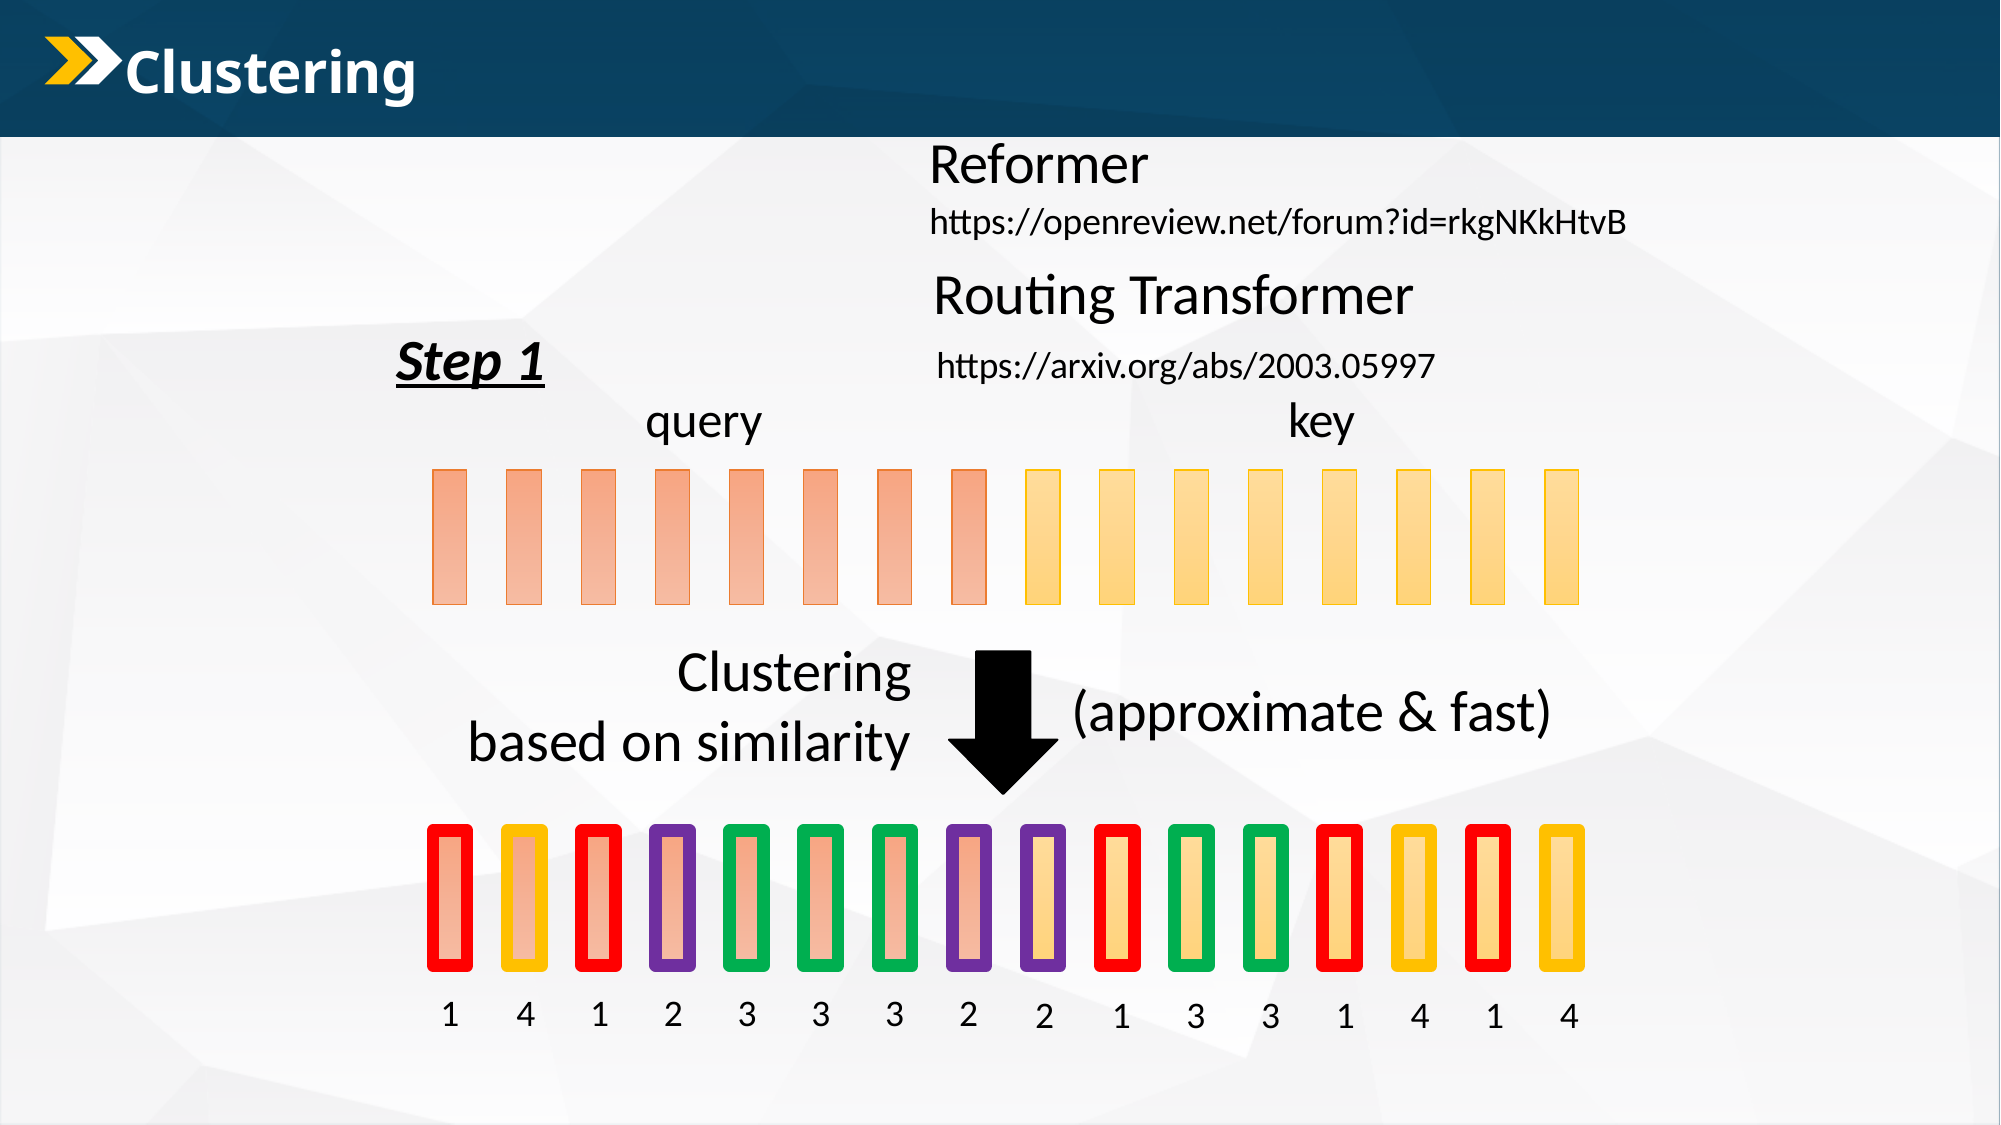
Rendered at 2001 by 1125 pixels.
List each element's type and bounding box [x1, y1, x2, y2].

text_box [1099, 469, 1136, 606]
text_box [945, 824, 993, 973]
text_box [1242, 824, 1290, 973]
text_box [802, 469, 839, 606]
text_box [575, 824, 623, 973]
text_box [1173, 469, 1210, 606]
text_box [1168, 824, 1216, 973]
text_box [1069, 670, 1562, 744]
text_box [728, 469, 765, 606]
text_box [432, 469, 468, 606]
text_box [1538, 824, 1586, 973]
text_box [723, 824, 771, 973]
text_box [1316, 824, 1364, 973]
text_box [1390, 824, 1438, 973]
text_box [871, 824, 919, 973]
text_box [426, 824, 474, 973]
text_box [465, 631, 918, 774]
text_box [947, 650, 1059, 796]
text_box [1464, 824, 1512, 973]
text_box [393, 319, 548, 392]
text_box [649, 824, 697, 973]
picture [0, 0, 2000, 1125]
text_box [438, 986, 979, 1034]
text_box [877, 469, 913, 606]
text_box [580, 469, 617, 606]
text_box [1025, 469, 1061, 606]
title [122, 33, 1755, 224]
text_box [506, 469, 543, 606]
text_box [500, 824, 549, 973]
text_box [1019, 824, 1067, 973]
text_box [927, 123, 1638, 448]
text_box [1544, 469, 1580, 606]
text_box [654, 469, 691, 606]
text_box [1093, 824, 1142, 973]
text_box [1396, 469, 1432, 606]
text_box [1470, 469, 1506, 606]
text_box [1321, 469, 1358, 606]
text_box [797, 824, 845, 973]
text_box [1247, 469, 1284, 606]
text_box [1033, 988, 1579, 1036]
text_box [643, 385, 766, 448]
text_box [951, 469, 987, 606]
